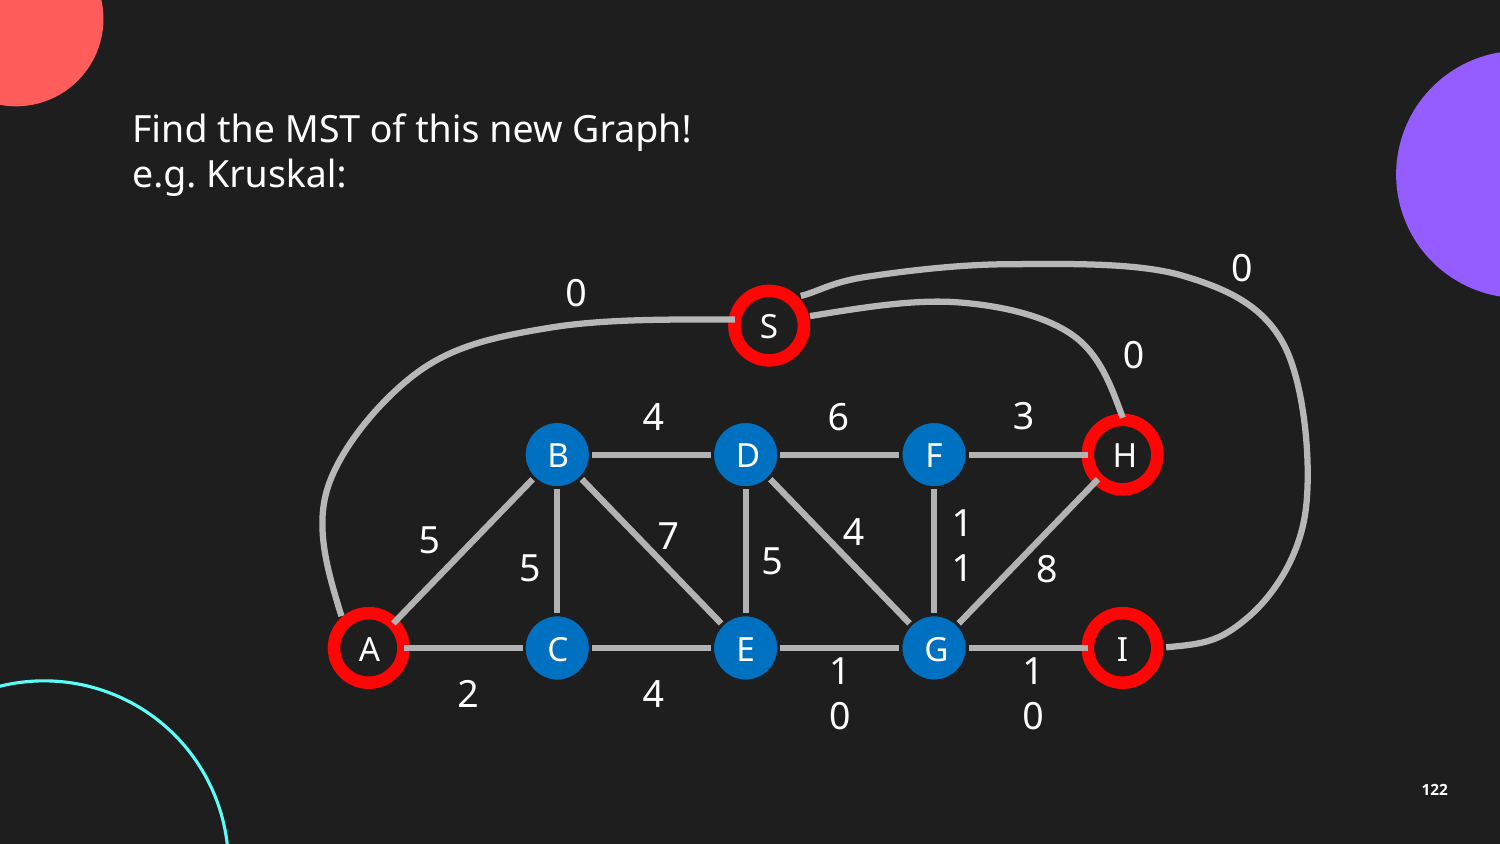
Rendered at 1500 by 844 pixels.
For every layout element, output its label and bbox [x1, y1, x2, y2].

slide_number [1389, 764, 1480, 816]
text_box [997, 664, 1069, 721]
text_box [442, 664, 491, 722]
text_box [117, 90, 1390, 685]
text_box [804, 664, 876, 721]
text_box [627, 664, 676, 721]
